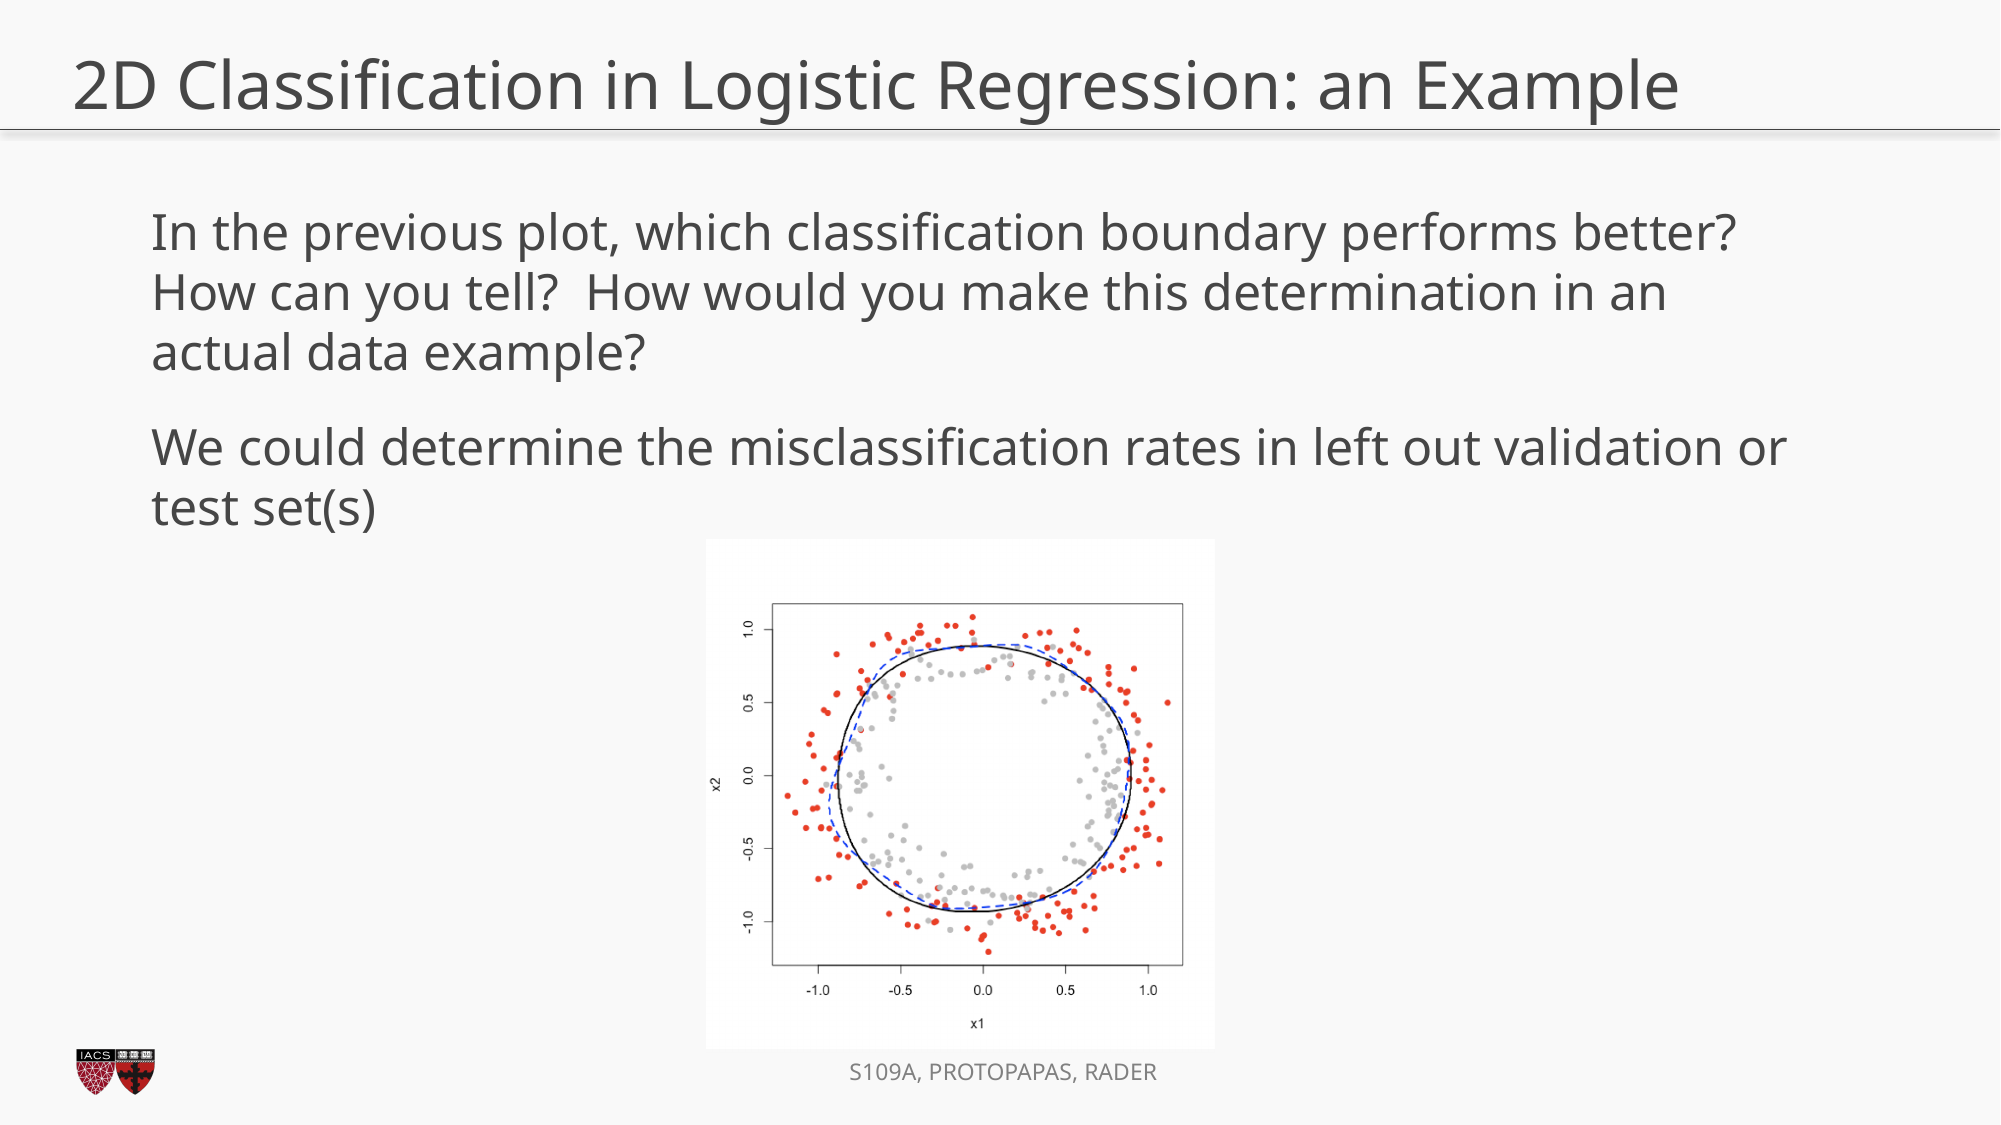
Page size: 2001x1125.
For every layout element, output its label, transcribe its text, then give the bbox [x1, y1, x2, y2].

list In the previous plot, which classification boundary performs better? How can you tell? How would you make this determination in an actual data example? We could determine the misclassification rates in left out validation or test set(s) [136, 193, 1831, 540]
title 2D Classification in Logistic Regression: an Example [57, 35, 1943, 162]
picture [706, 539, 1215, 1053]
picture [75, 1049, 155, 1095]
